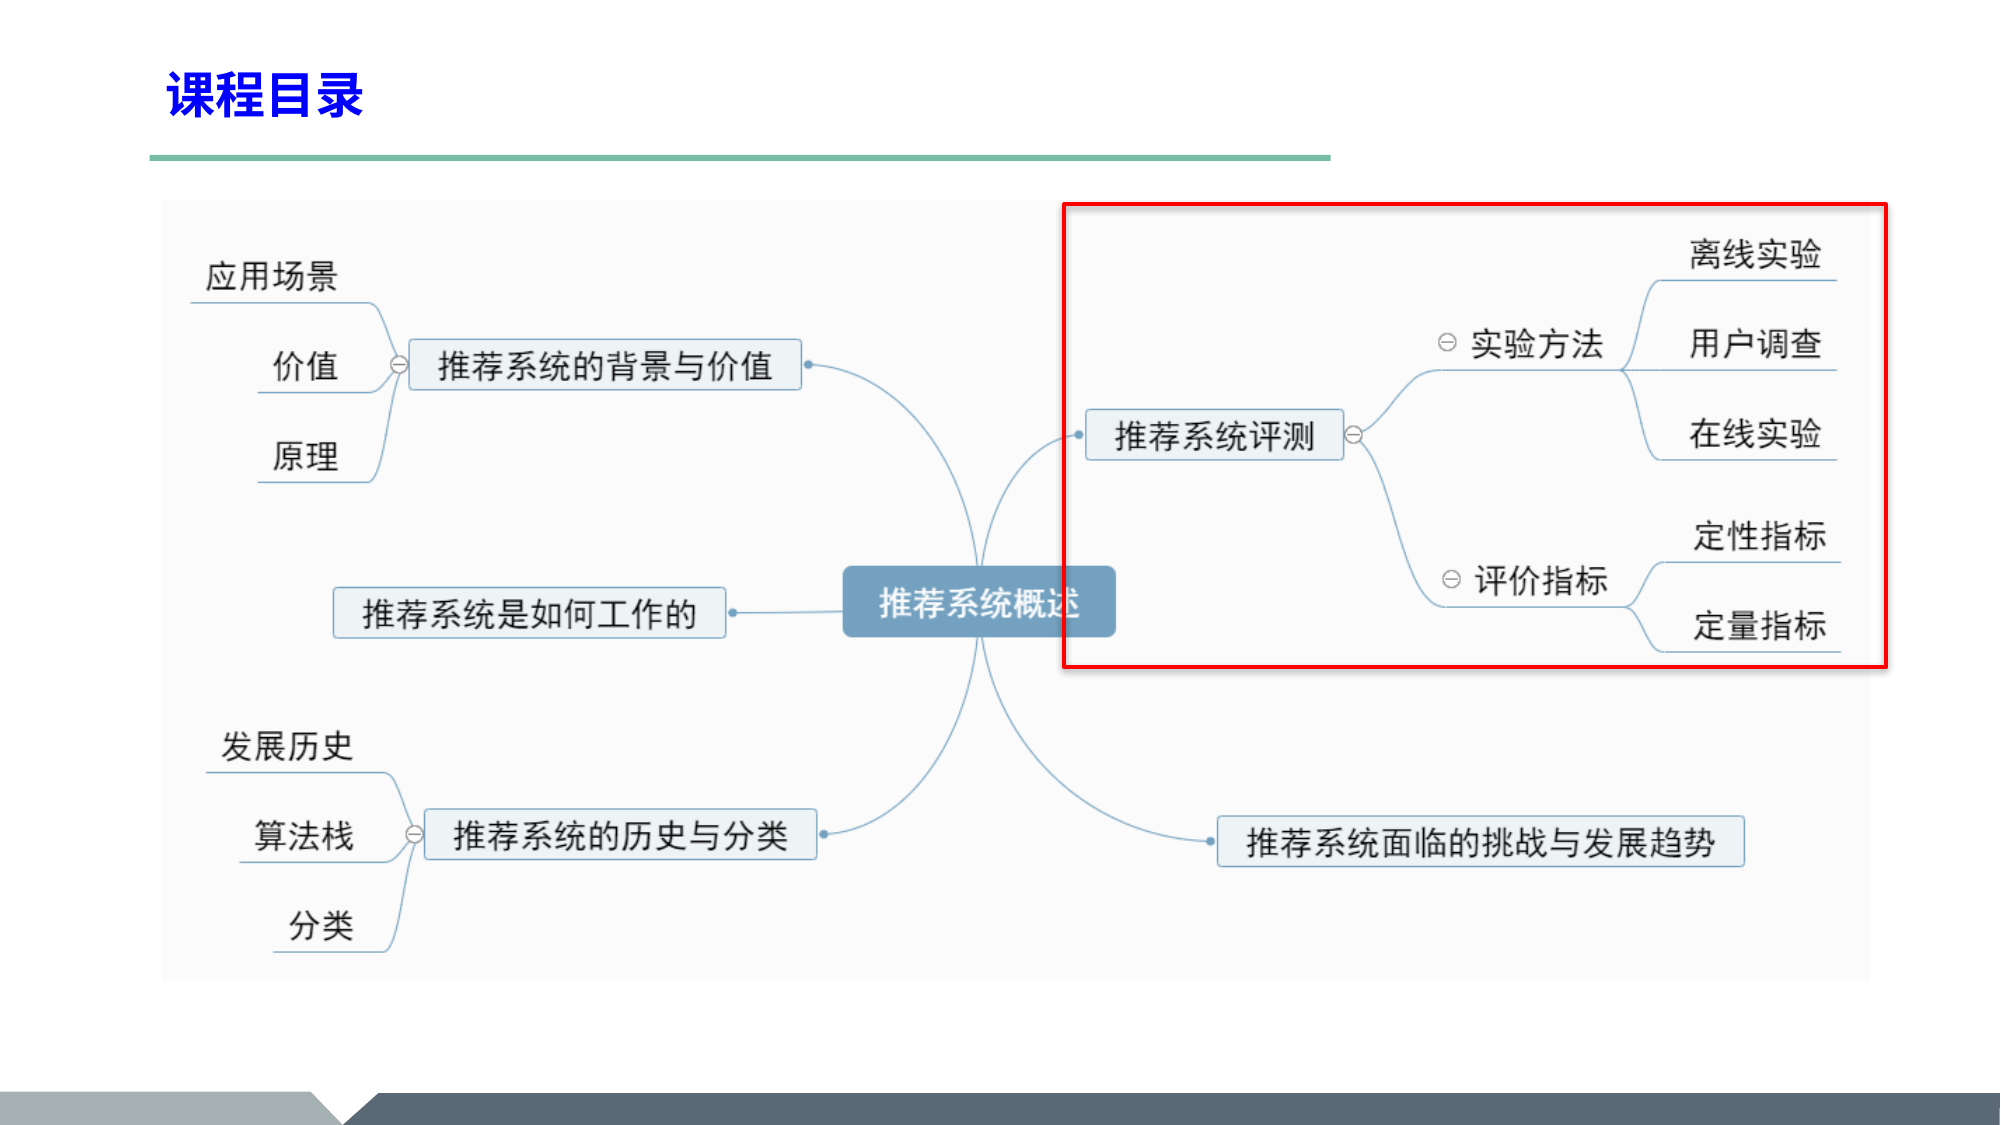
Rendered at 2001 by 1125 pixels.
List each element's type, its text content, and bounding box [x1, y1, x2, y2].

picture [162, 200, 1870, 981]
title 课程目录 [157, 28, 1406, 159]
text_box [1876, 204, 1886, 668]
